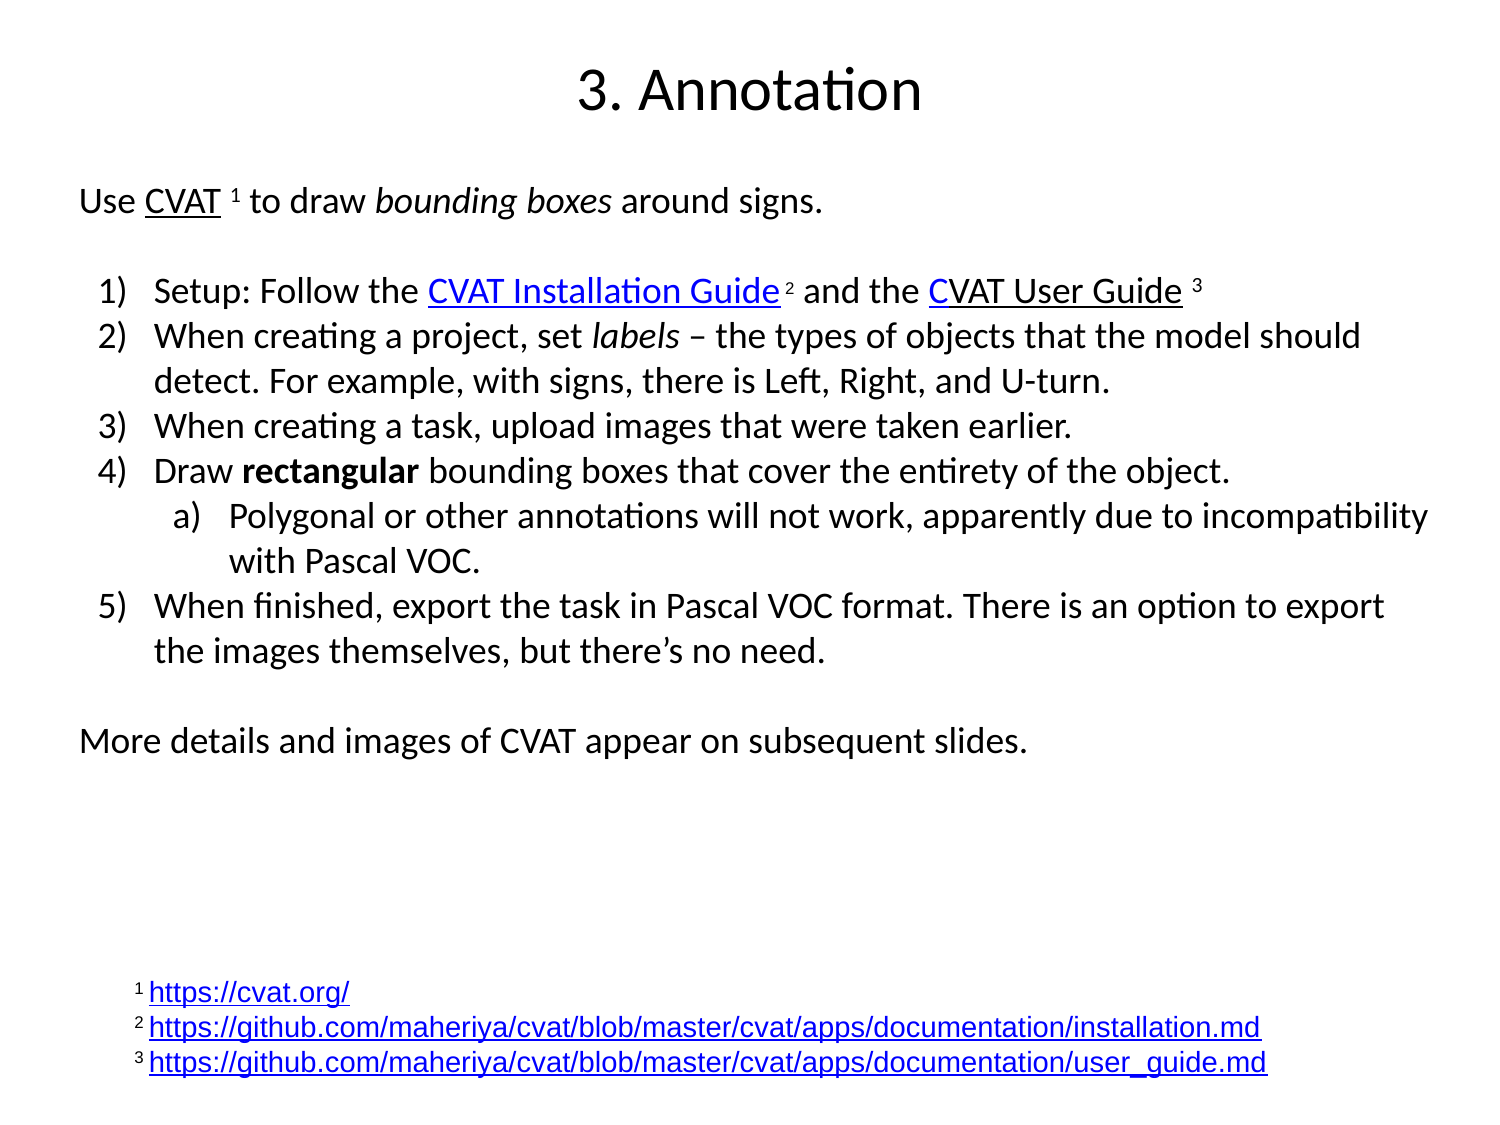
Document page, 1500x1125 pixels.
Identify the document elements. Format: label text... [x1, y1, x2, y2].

title 3. Annotation [75, 40, 1425, 147]
text_box Use CVAT 1 to draw bounding boxes around signs. Setup: Follow the CVAT Installation Guide 2 and the CVAT User Guide 3 When creating a project, set labels – the types of objects that the model should detect. For example, with signs, there is Left, Right, and U-turn. When creating a task, upload images that were taken earlier. Draw rectangular bounding boxes that cover the entirety of the object. Polygonal or other annotations will not work, apparently due to incompatibility with Pascal VOC. When finished, export the task in Pascal VOC format. There is an option to export the images themselves, but there’s no need. More details and images of CVAT appear on subsequent slides. [63, 168, 1455, 769]
text_box 1 https://cvat.org/ 2 https://github.com/maheriya/cvat/blob/master/cvat/apps/documentation/installation.md 3 https://github.com/maheriya/cvat/blob/master/cvat/apps/documentation/user_guide.md [119, 958, 1318, 1094]
